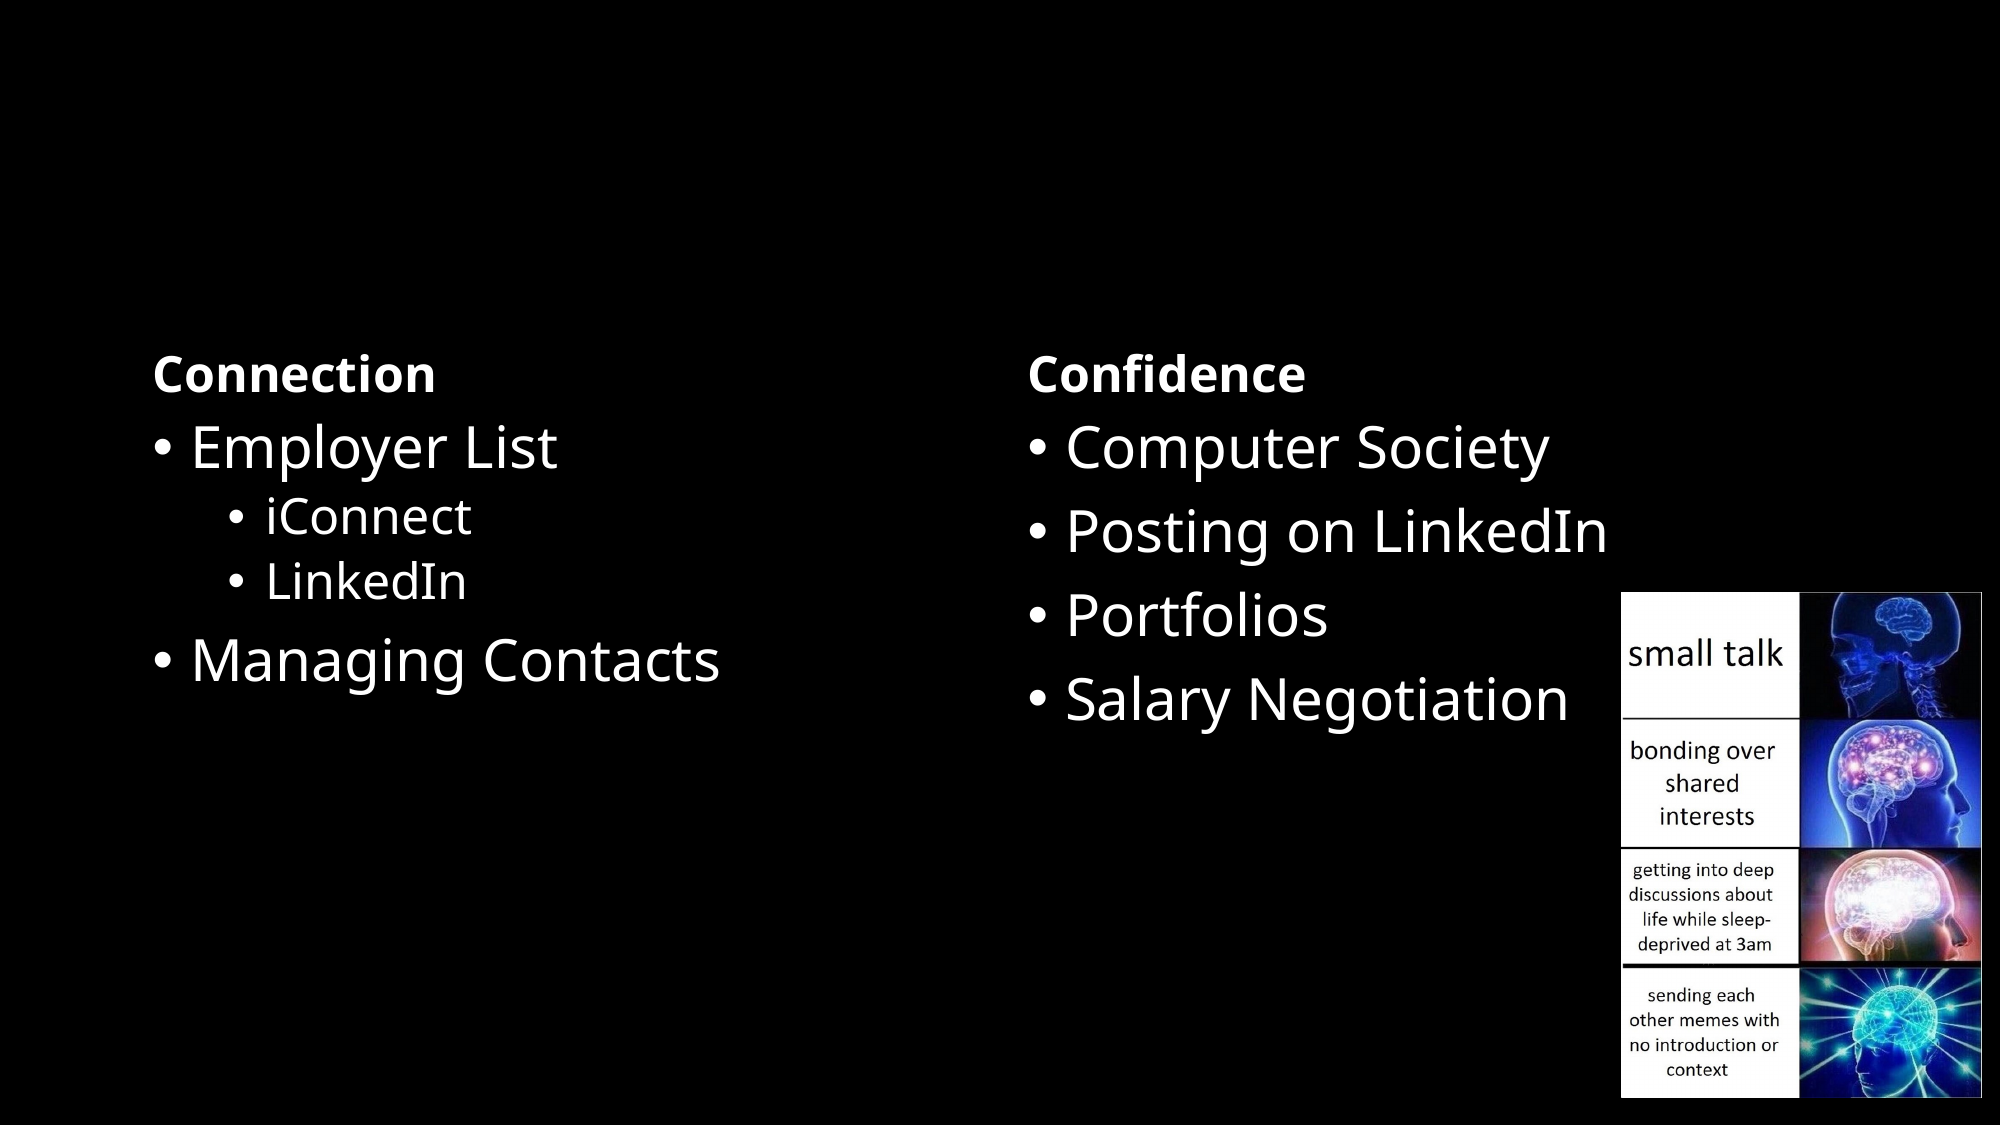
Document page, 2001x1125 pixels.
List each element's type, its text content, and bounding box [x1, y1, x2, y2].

list Employer List iConnect LinkedIn Managing Contacts [137, 410, 984, 1016]
list Connection [137, 275, 984, 410]
list Computer Society Posting on LinkedIn Portfolios Salary Negotiation [1012, 410, 1863, 1016]
list Confidence [1012, 275, 1863, 410]
picture [1620, 592, 1982, 1099]
